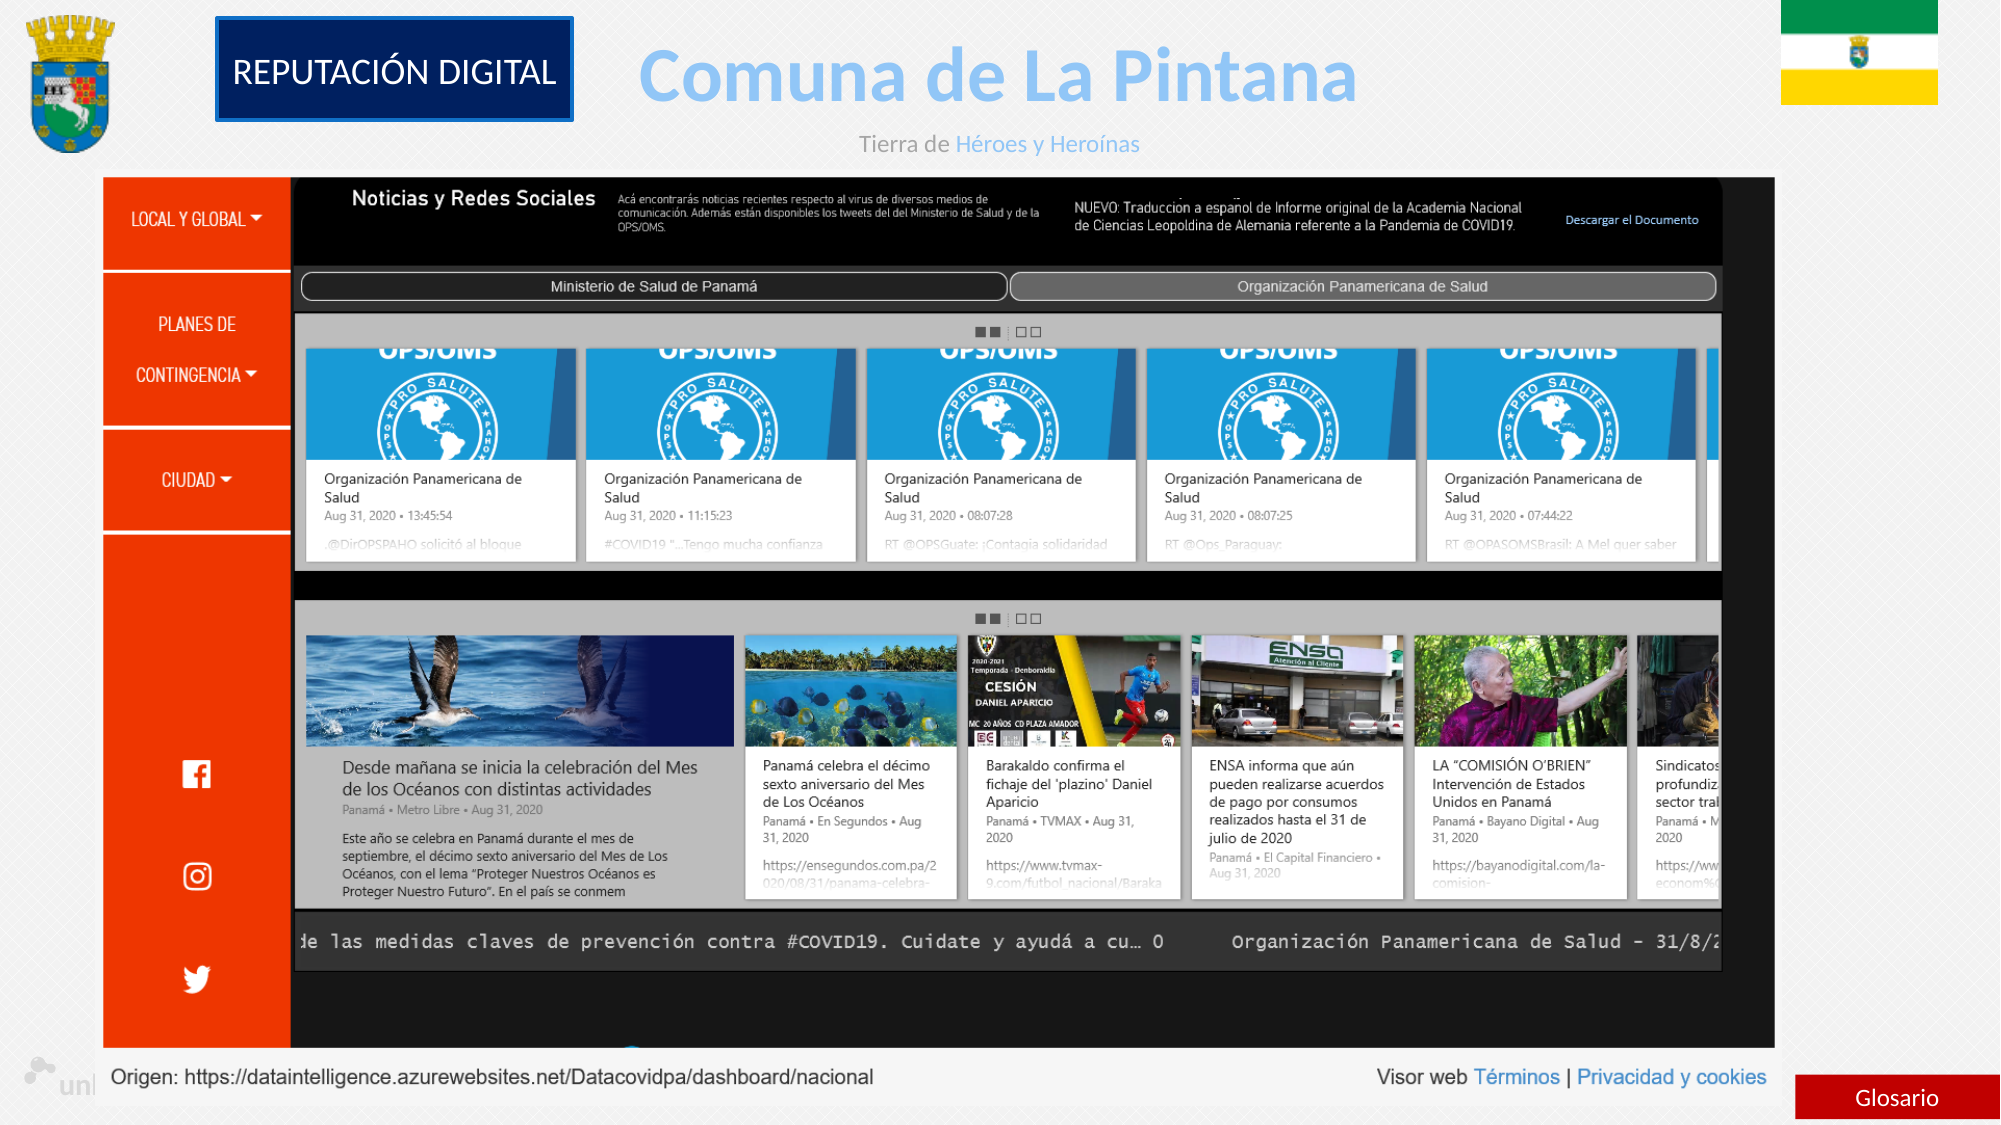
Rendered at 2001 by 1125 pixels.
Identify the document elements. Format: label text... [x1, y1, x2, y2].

picture [1780, 0, 1938, 105]
text_box REPUTACIÓN DIGITAL [215, 16, 574, 122]
picture [95, 169, 1782, 1106]
text_box Glosario [1795, 1074, 2000, 1120]
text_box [621, 15, 1379, 167]
picture [26, 14, 115, 153]
